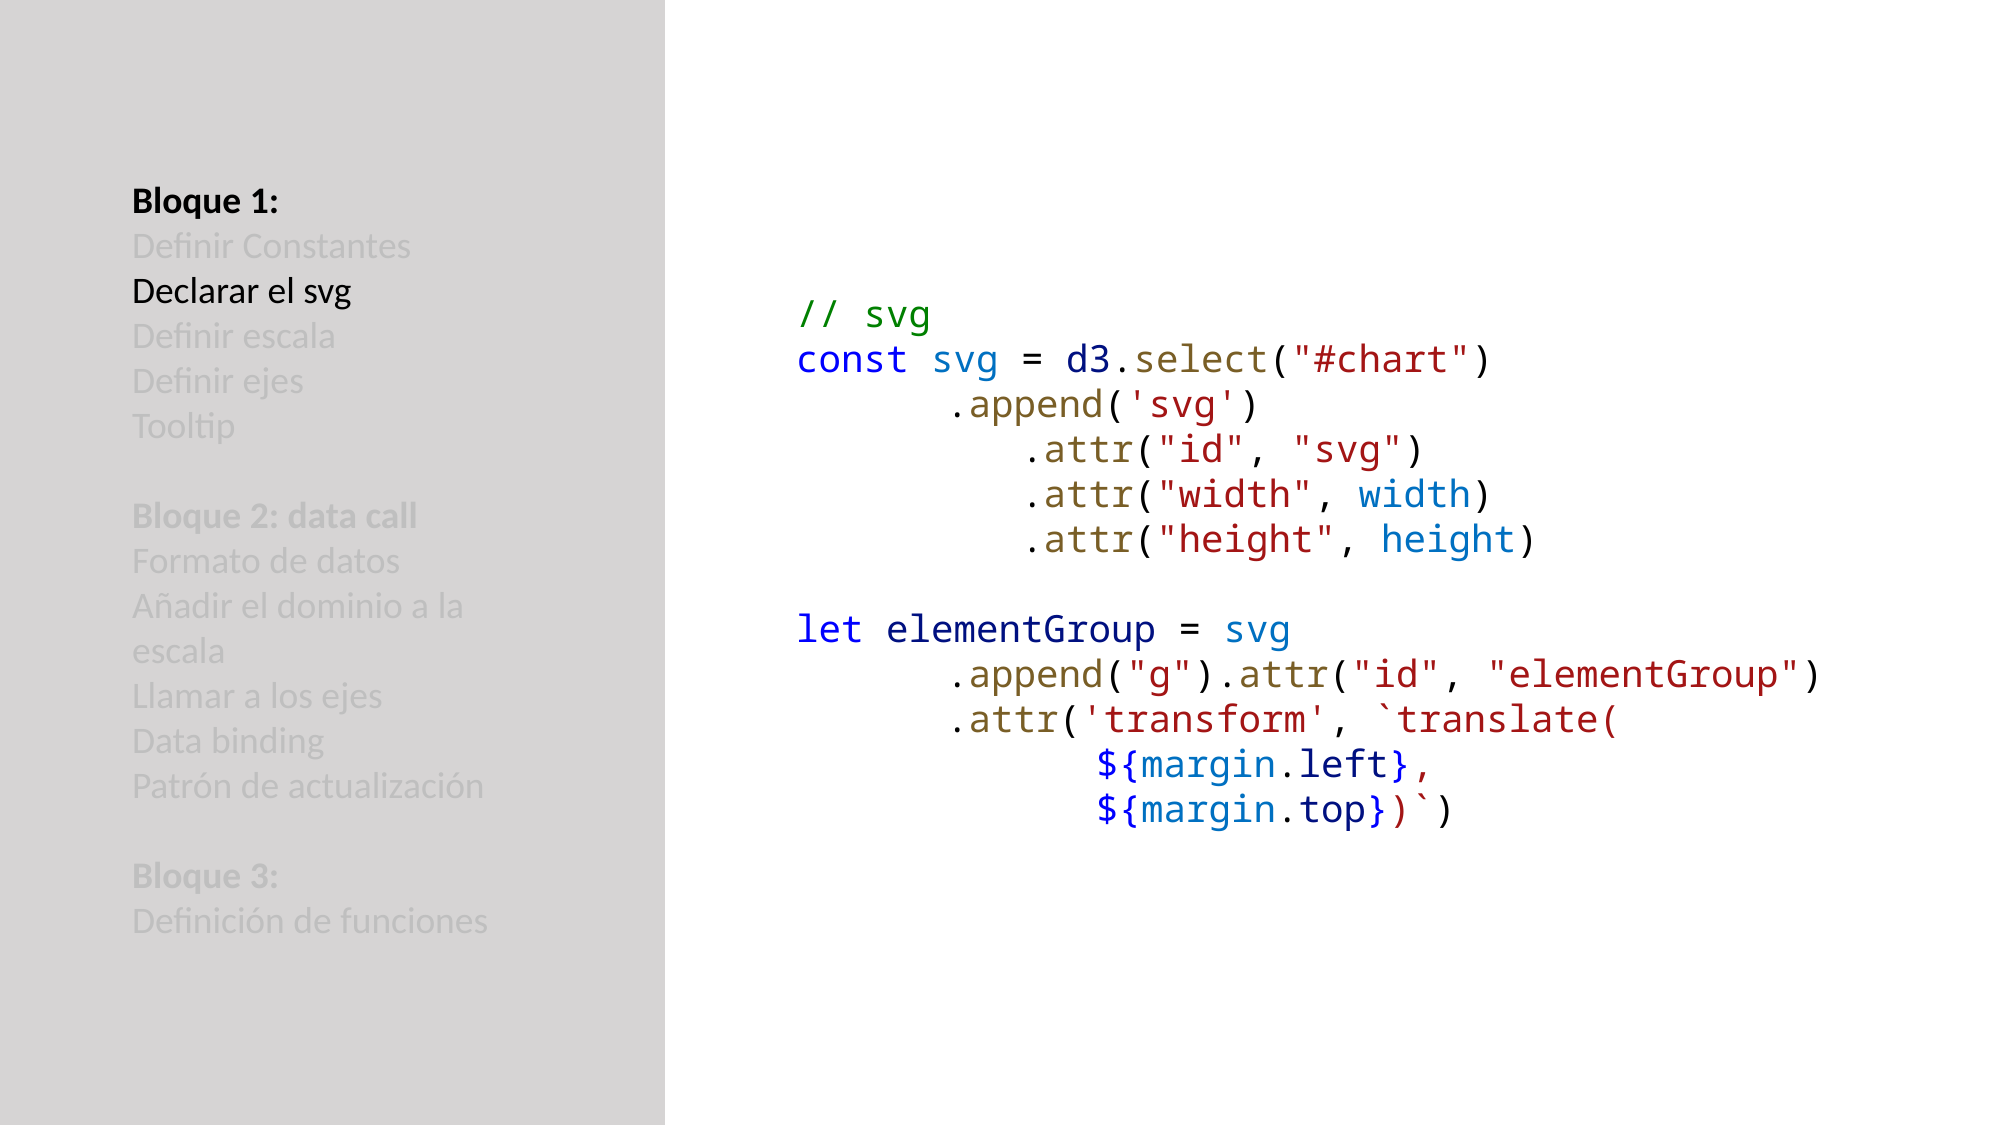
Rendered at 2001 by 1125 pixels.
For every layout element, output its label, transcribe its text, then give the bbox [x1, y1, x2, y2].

text_box [0, 0, 666, 1125]
text_box // svg const svg = d3.select("#chart") .append('svg') .attr("id", "svg") .attr("width", width) .attr("height", height) let elementGroup = svg .append("g").attr("id", "elementGroup") .attr('transform', `translate( ${margin.left}, ${margin.top})`) [781, 282, 1958, 837]
text_box Bloque 1: Definir Constantes Declarar el svg Definir escala Definir ejes Tooltip Bloque 2: data call Formato de datos Añadir el dominio a la escala Llamar a los ejes Data binding Patrón de actualización Bloque 3: Definición de funciones [117, 168, 548, 994]
